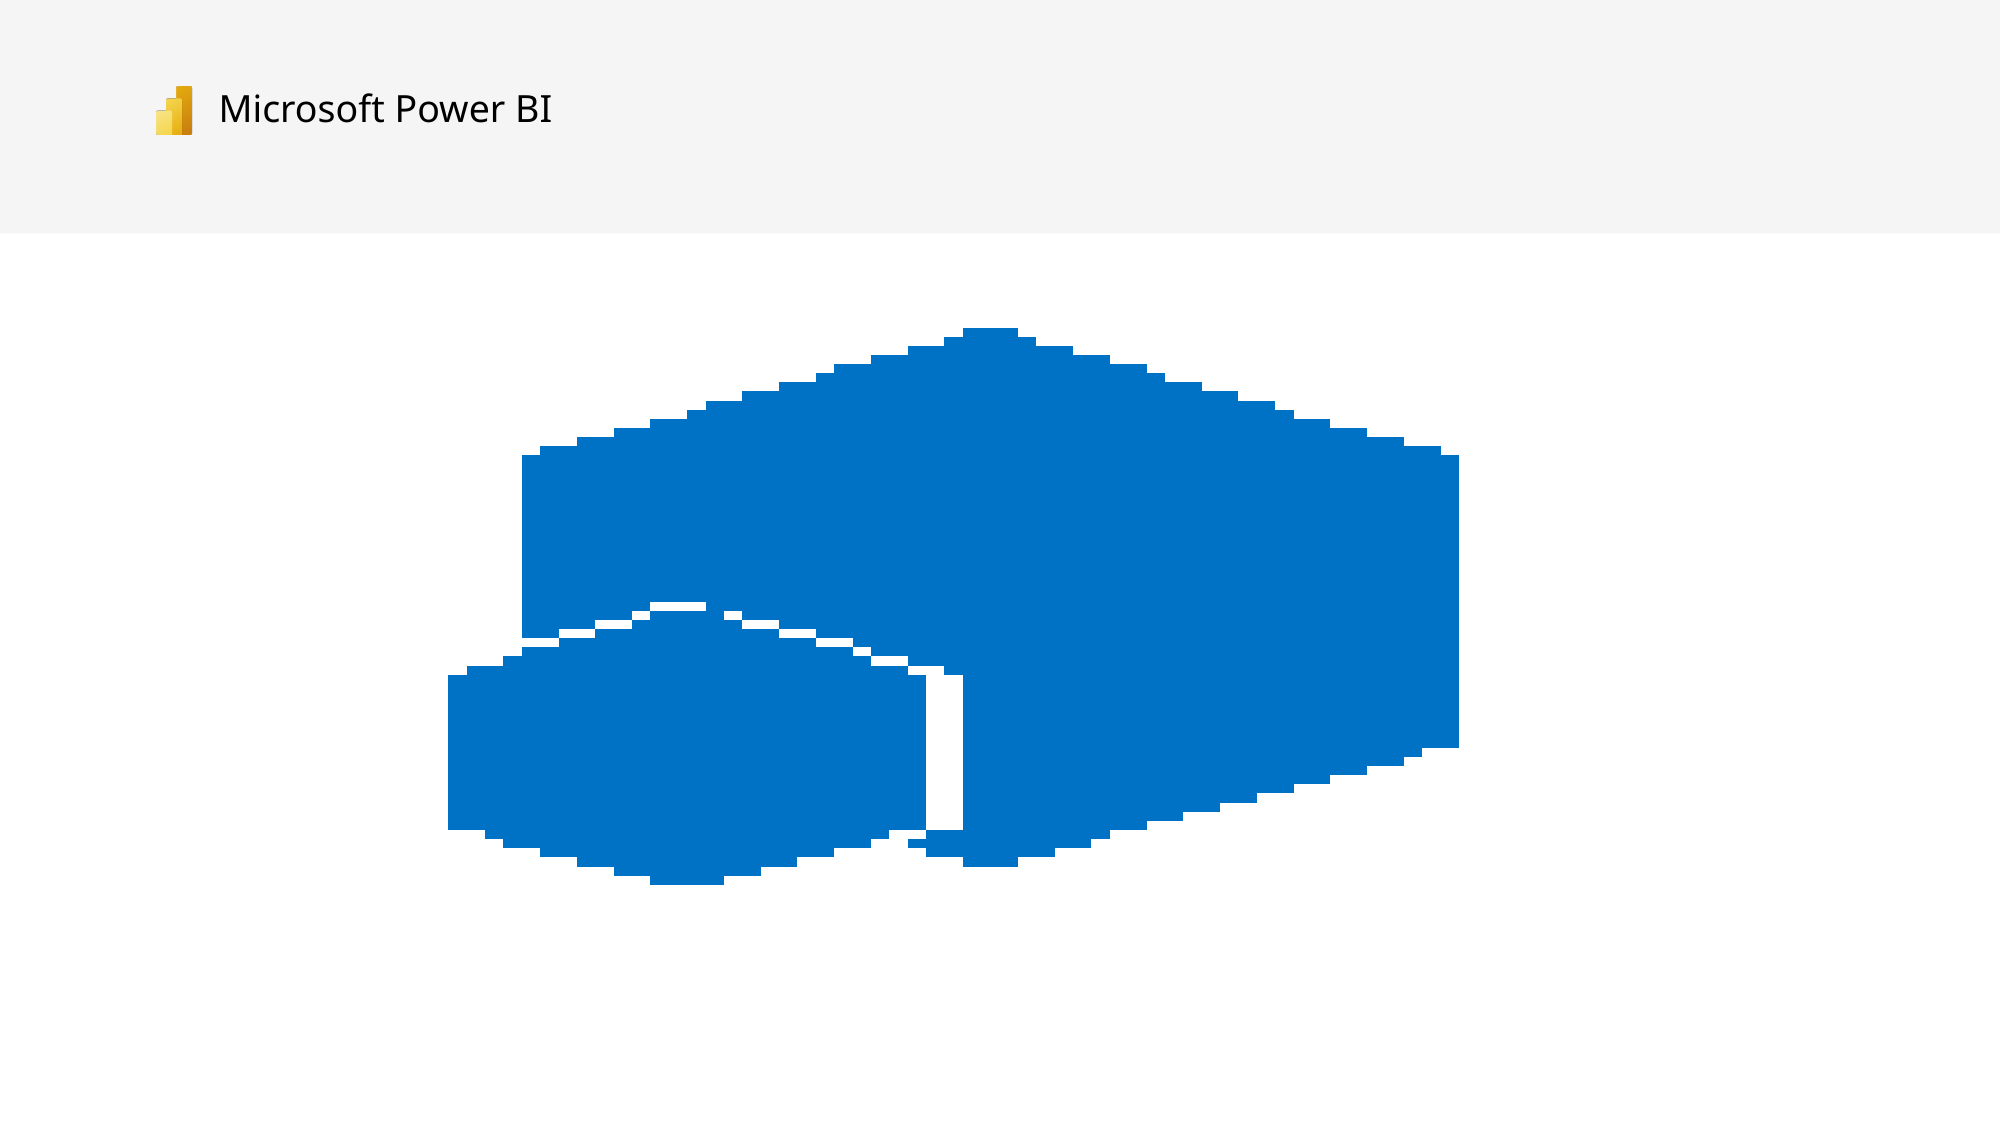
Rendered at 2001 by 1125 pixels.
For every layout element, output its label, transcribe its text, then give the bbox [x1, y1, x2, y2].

title Microsoft Power BI [0, 0, 2000, 235]
picture [149, 86, 198, 135]
picture [118, 191, 1882, 1068]
